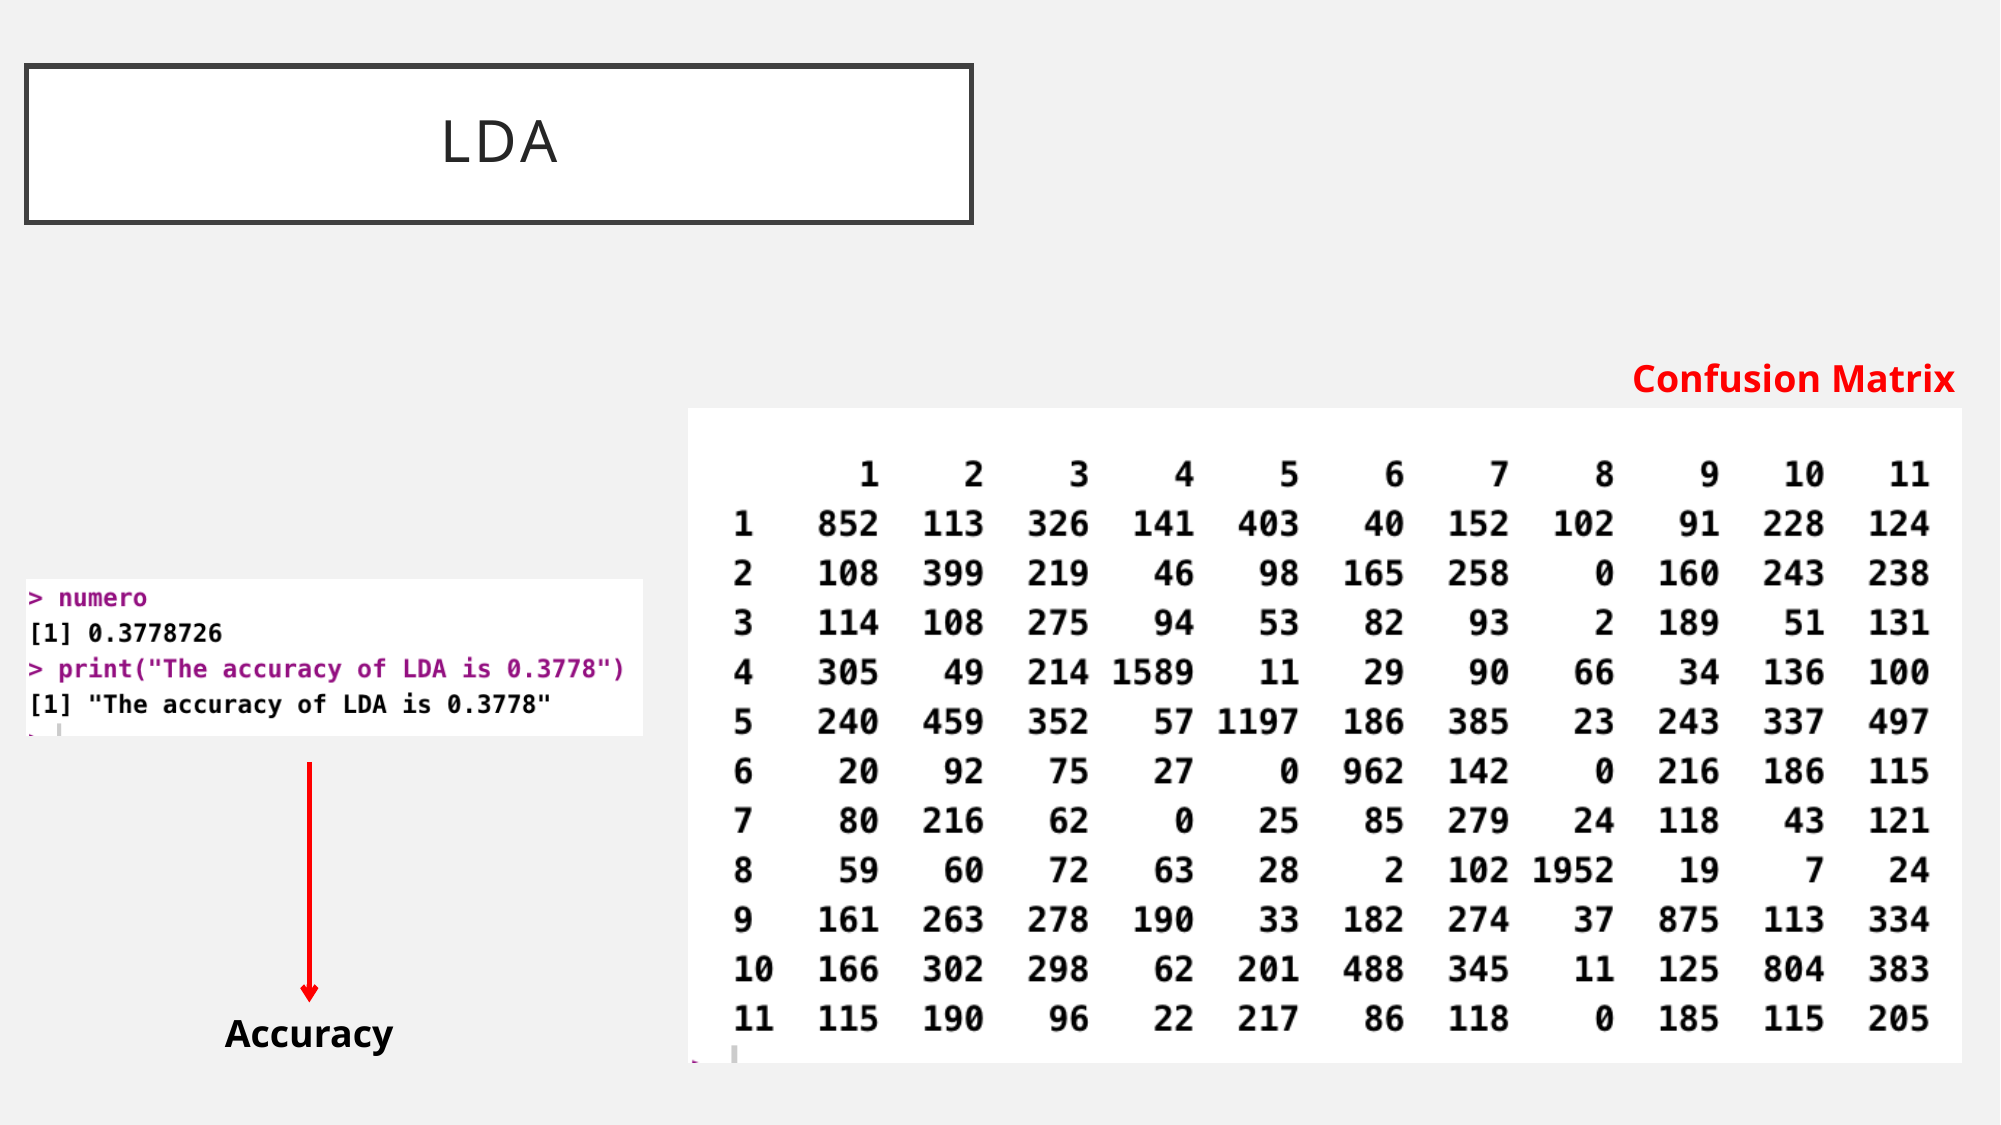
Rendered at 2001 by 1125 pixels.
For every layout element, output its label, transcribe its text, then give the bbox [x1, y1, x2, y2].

text_box Confusion Matrix [1617, 348, 1971, 408]
title LDA [24, 63, 974, 225]
text_box Accuracy [210, 1002, 409, 1063]
picture [26, 579, 643, 736]
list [688, 408, 1962, 1064]
